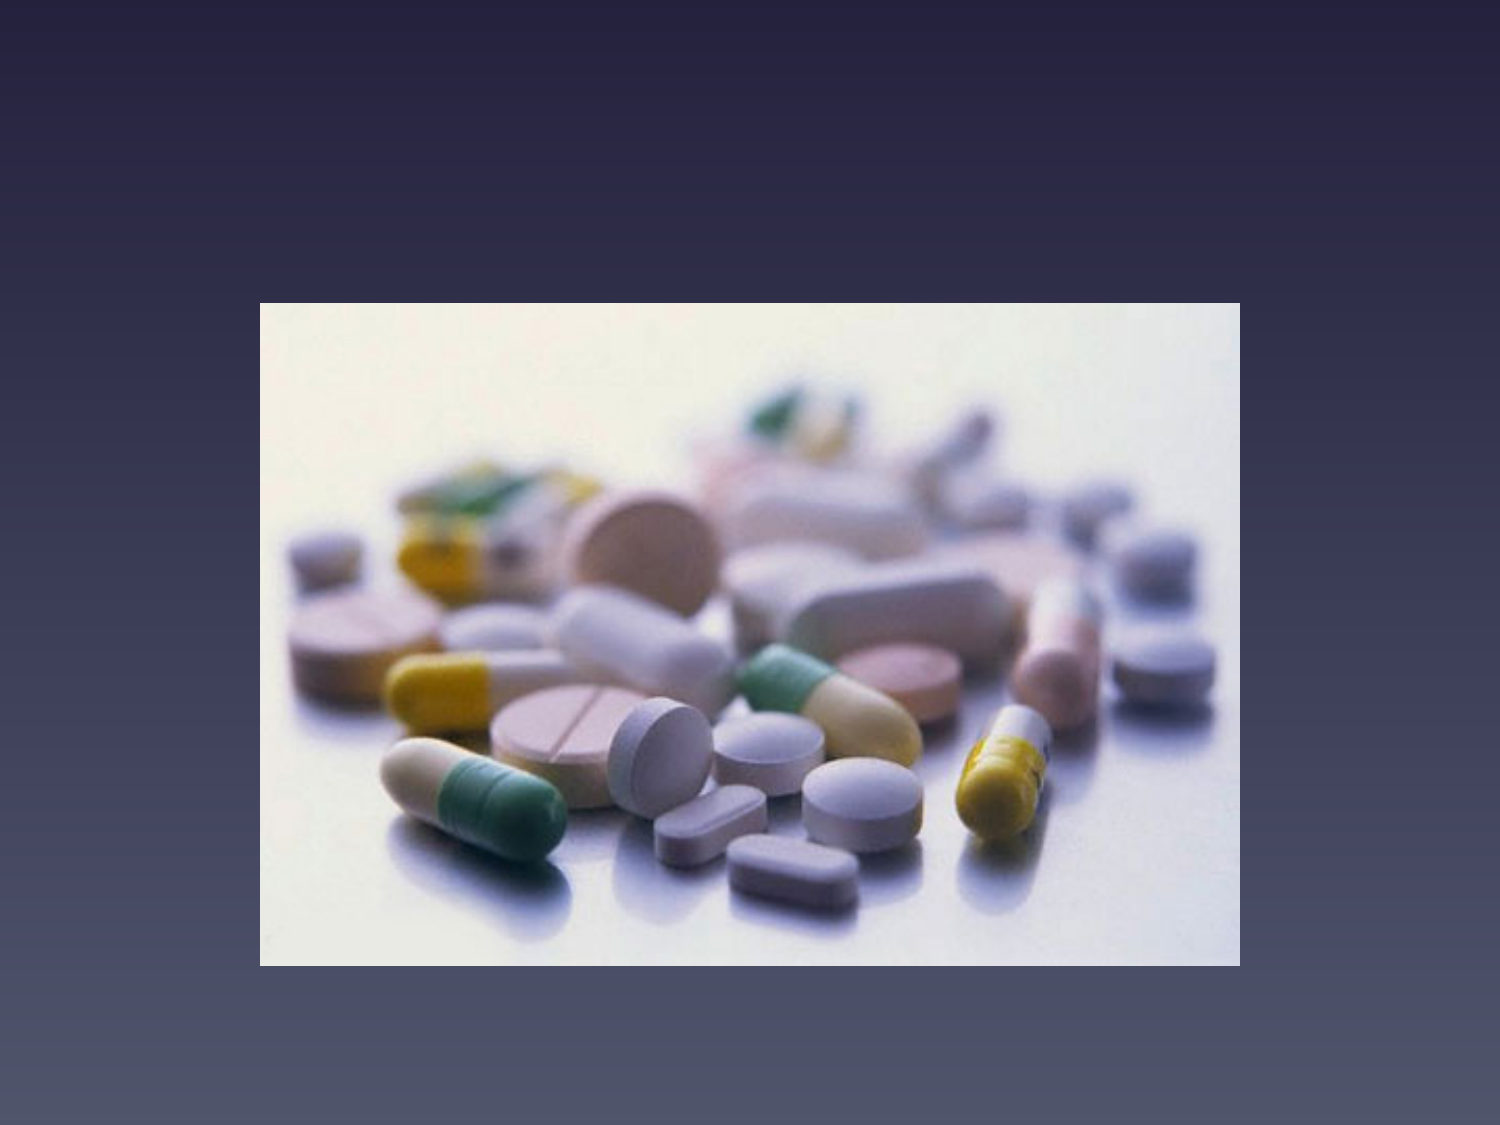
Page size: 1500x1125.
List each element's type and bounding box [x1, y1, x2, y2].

picture [260, 303, 1240, 967]
